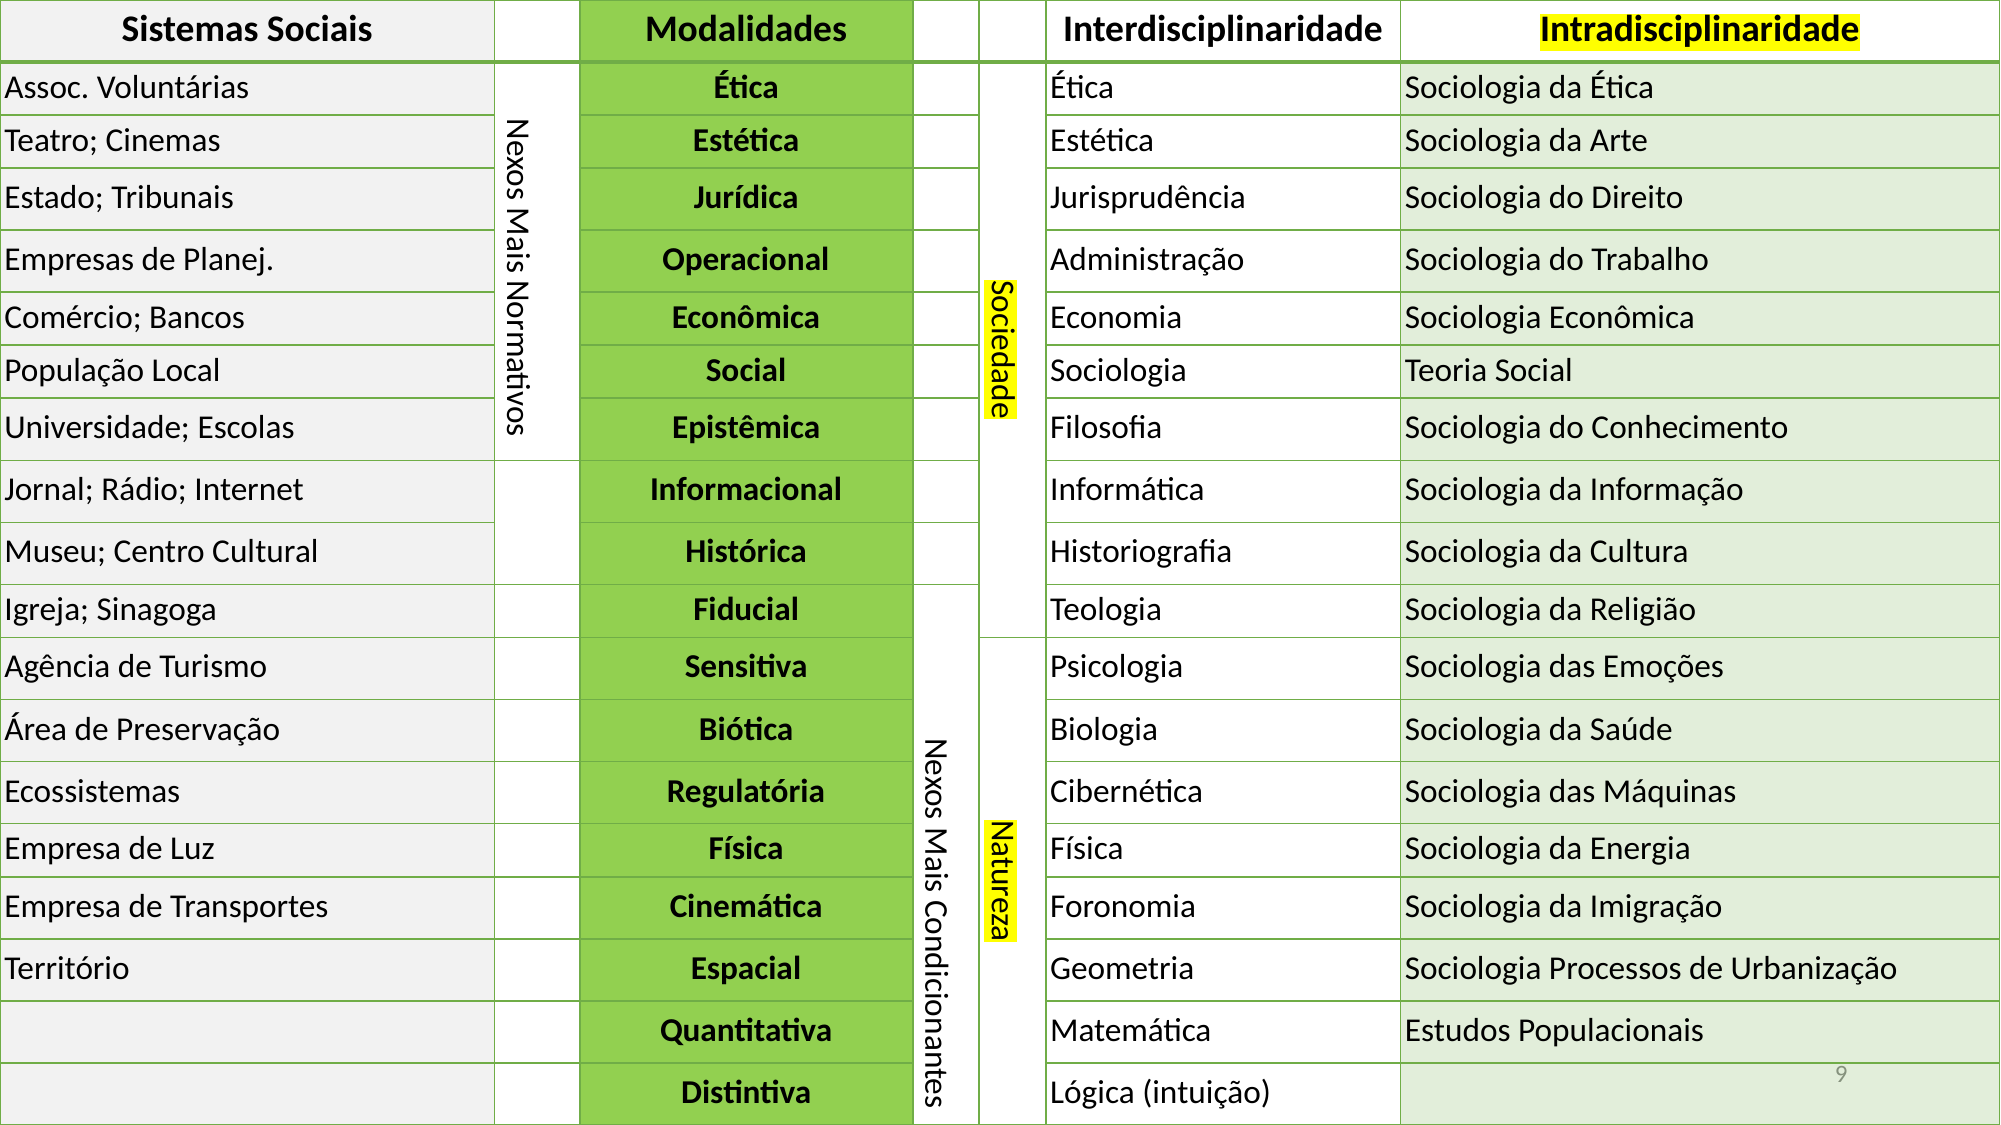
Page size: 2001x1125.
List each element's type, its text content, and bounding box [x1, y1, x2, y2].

table_cell Matemática [1047, 1002, 1400, 1062]
table_header [914, 1, 978, 60]
table_cell Território [1, 940, 494, 1000]
table_cell População Local [1, 346, 494, 397]
table_cell Social [581, 346, 912, 397]
table_cell [914, 461, 978, 522]
table_cell Filosofia [1047, 399, 1400, 460]
table_cell Economia [1047, 293, 1400, 344]
table_cell Ética [1047, 64, 1400, 114]
table_cell [914, 169, 978, 229]
table_cell Quantitativa [581, 1002, 912, 1062]
table_cell [1, 1002, 494, 1062]
table_cell [495, 824, 579, 876]
table_cell [495, 940, 579, 1000]
table_cell Nexos Mais Normativos [495, 64, 579, 460]
table_cell [495, 762, 579, 823]
table_cell Biologia [1047, 700, 1400, 761]
table_cell Distintiva [581, 1064, 912, 1124]
table_cell Ecossistemas [1, 762, 494, 823]
table_cell Estética [1047, 116, 1400, 167]
table_cell Histórica [581, 523, 912, 584]
table_cell [914, 399, 978, 460]
table_cell Sociologia da Religião [1401, 585, 1999, 637]
table_cell [495, 878, 579, 938]
table_cell [914, 231, 978, 291]
table_cell [495, 1064, 579, 1124]
table_cell Administração [1047, 231, 1400, 291]
table_cell Sociologia da Informação [1401, 461, 1999, 522]
table_cell Empresas de Planej. [1, 231, 494, 291]
table_header [980, 1, 1045, 60]
table_cell [495, 461, 579, 584]
table_header Modalidades [581, 1, 912, 60]
table_cell Psicologia [1047, 638, 1400, 699]
table_cell Área de Preservação [1, 700, 494, 761]
table_cell Agência de Turismo [1, 638, 494, 699]
table_cell Sociologia da Imigração [1401, 878, 1999, 938]
table_cell [495, 638, 579, 699]
table_cell Natureza [980, 638, 1045, 1124]
table_cell Estudos Populacionais [1401, 1002, 1999, 1062]
table_cell Sociologia das Emoções [1401, 638, 1999, 699]
table_cell Fiducial [581, 585, 912, 637]
table_cell Sensitiva [581, 638, 912, 699]
table_cell [495, 585, 579, 637]
table_cell Nexos Mais Condicionantes [914, 585, 978, 1124]
table_cell Teologia [1047, 585, 1400, 637]
table_cell Teoria Social [1401, 346, 1999, 397]
table_cell [495, 700, 579, 761]
table_cell Física [1047, 824, 1400, 876]
table_cell Sociologia do Conhecimento [1401, 399, 1999, 460]
table_cell Cibernética [1047, 762, 1400, 823]
table_cell Sociologia da Arte [1401, 116, 1999, 167]
table_header [495, 1, 579, 60]
table_cell Igreja; Sinagoga [1, 585, 494, 637]
table_cell Sociedade [980, 64, 1045, 637]
table_cell Biótica [581, 700, 912, 761]
table_cell [1401, 1064, 1999, 1124]
table_cell Sociologia do Direito [1401, 169, 1999, 229]
table_cell Regulatória [581, 762, 912, 823]
table_cell Universidade; Escolas [1, 399, 494, 460]
table_cell Comércio; Bancos [1, 293, 494, 344]
table_cell [914, 346, 978, 397]
table_cell Jurisprudência [1047, 169, 1400, 229]
table_cell Sociologia Processos de Urbanização [1401, 940, 1999, 1000]
table_cell Geometria [1047, 940, 1400, 1000]
table_cell Informática [1047, 461, 1400, 522]
table_cell Cinemática [581, 878, 912, 938]
table_cell [1, 1064, 494, 1124]
table_cell Operacional [581, 231, 912, 291]
table_cell Estética [581, 116, 912, 167]
table_cell Foronomia [1047, 878, 1400, 938]
table_cell Sociologia da Saúde [1401, 700, 1999, 761]
table_header Sistemas Sociais [1, 1, 494, 60]
table_cell Econômica [581, 293, 912, 344]
table_cell Teatro; Cinemas [1, 116, 494, 167]
table_cell Epistêmica [581, 399, 912, 460]
table_cell Jornal; Rádio; Internet [1, 461, 494, 522]
table_cell Museu; Centro Cultural [1, 523, 494, 584]
table_cell Física [581, 824, 912, 876]
table_cell [914, 523, 978, 584]
table_cell Espacial [581, 940, 912, 1000]
table_cell Sociologia das Máquinas [1401, 762, 1999, 823]
table_cell Sociologia da Ética [1401, 64, 1999, 114]
table_cell [914, 293, 978, 344]
table_cell Jurídica [581, 169, 912, 229]
table_header Intradisciplinaridade [1401, 1, 1999, 60]
table_cell Ética [581, 64, 912, 114]
table_cell Informacional [581, 461, 912, 522]
table_cell Lógica (intuição) [1047, 1064, 1400, 1124]
table_cell Sociologia do Trabalho [1401, 231, 1999, 291]
table_cell Sociologia [1047, 346, 1400, 397]
table_cell Empresa de Transportes [1, 878, 494, 938]
table_header Interdisciplinaridade [1047, 1, 1400, 60]
table_cell Estado; Tribunais [1, 169, 494, 229]
table_cell Assoc. Voluntárias [1, 64, 494, 114]
table_cell [914, 64, 978, 114]
table_cell Historiografia [1047, 523, 1400, 584]
table_cell Sociologia Econômica [1401, 293, 1999, 344]
table_cell [914, 116, 978, 167]
table_cell Sociologia da Energia [1401, 824, 1999, 876]
table_cell Sociologia da Cultura [1401, 523, 1999, 584]
table_cell Empresa de Luz [1, 824, 494, 876]
table_cell [495, 1002, 579, 1062]
